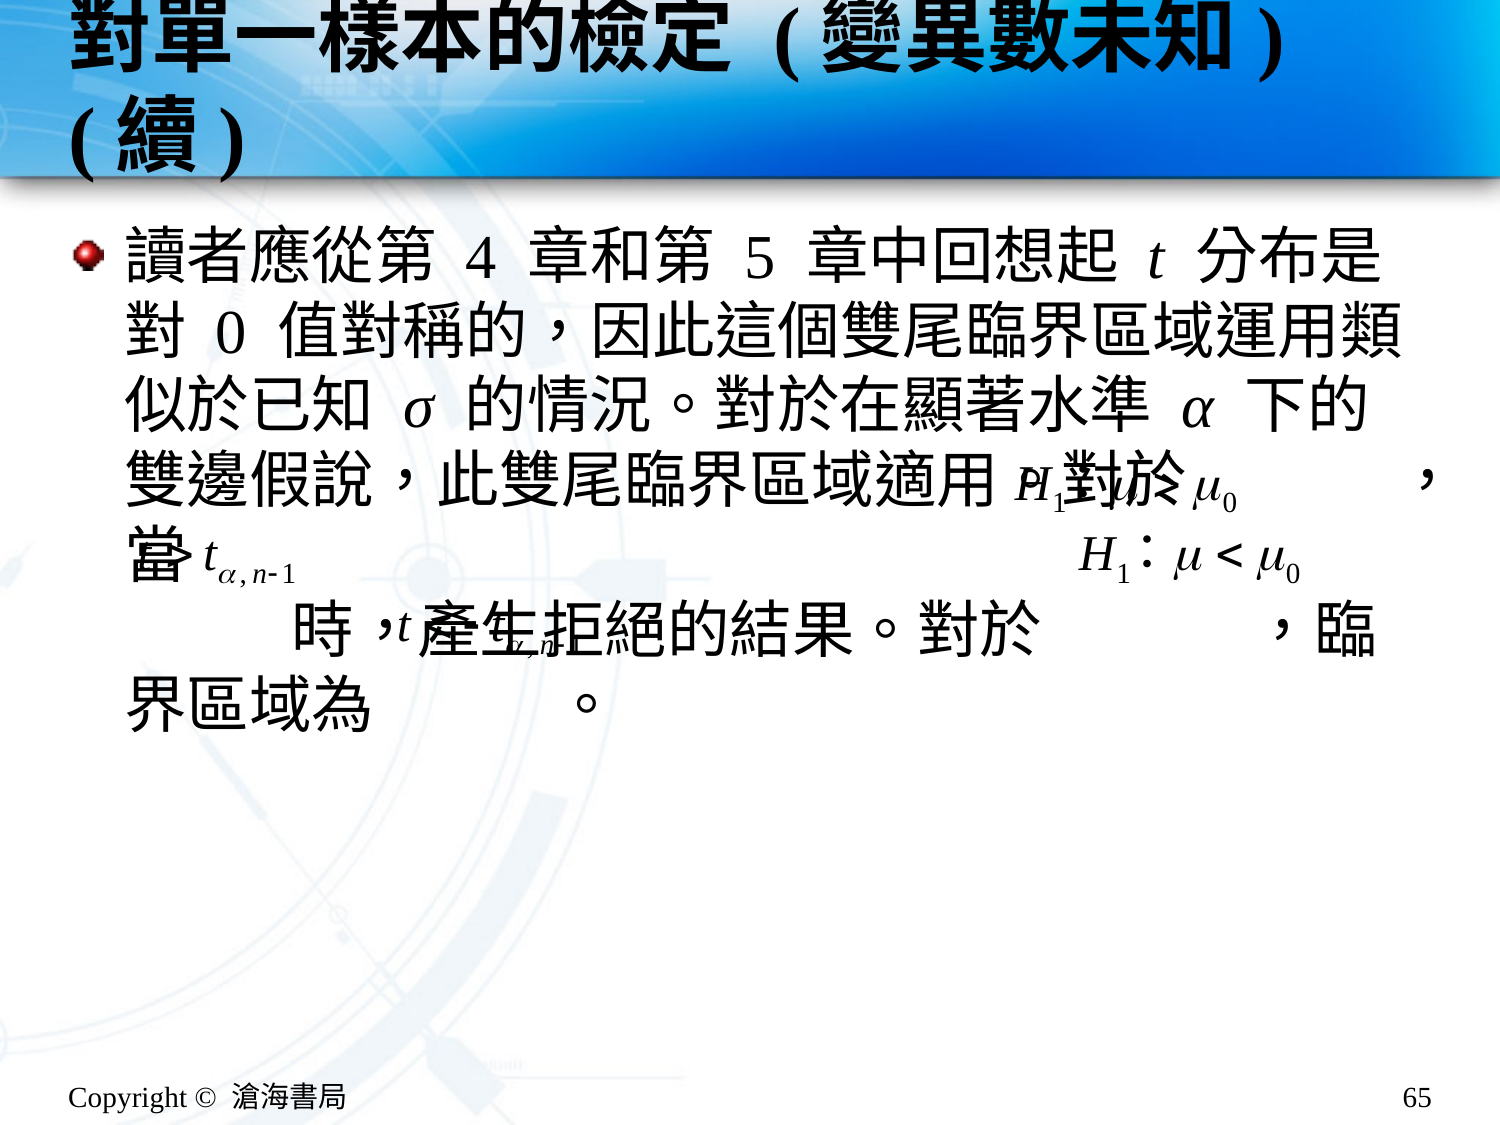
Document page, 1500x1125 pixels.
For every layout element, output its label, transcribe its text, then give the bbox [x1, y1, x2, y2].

picture [0, 0, 1500, 1125]
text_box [1009, 455, 1242, 519]
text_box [394, 597, 585, 665]
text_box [135, 526, 299, 594]
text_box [1073, 526, 1306, 590]
picture [1108, 0, 1116, 7]
picture [1162, 0, 1424, 7]
slide_number 65 [1134, 1070, 1448, 1125]
title 對單一樣本的檢定 (變異數未知)(續) [52, 7, 1448, 158]
list 讀者應從第 4 章和第 5 章中回想起 t 分布是對 0 值對稱的，因此這個雙尾臨界區域運用類似於已知 σ 的情況。對於在顯著水準 α 下的雙邊假說，此雙尾臨界區域適用。對於 ，當 時，產生拒絕的結果。對於 ，臨界區域為 。 [52, 207, 1448, 1048]
slide_number Copyright © 滄海書局 [52, 1070, 366, 1125]
